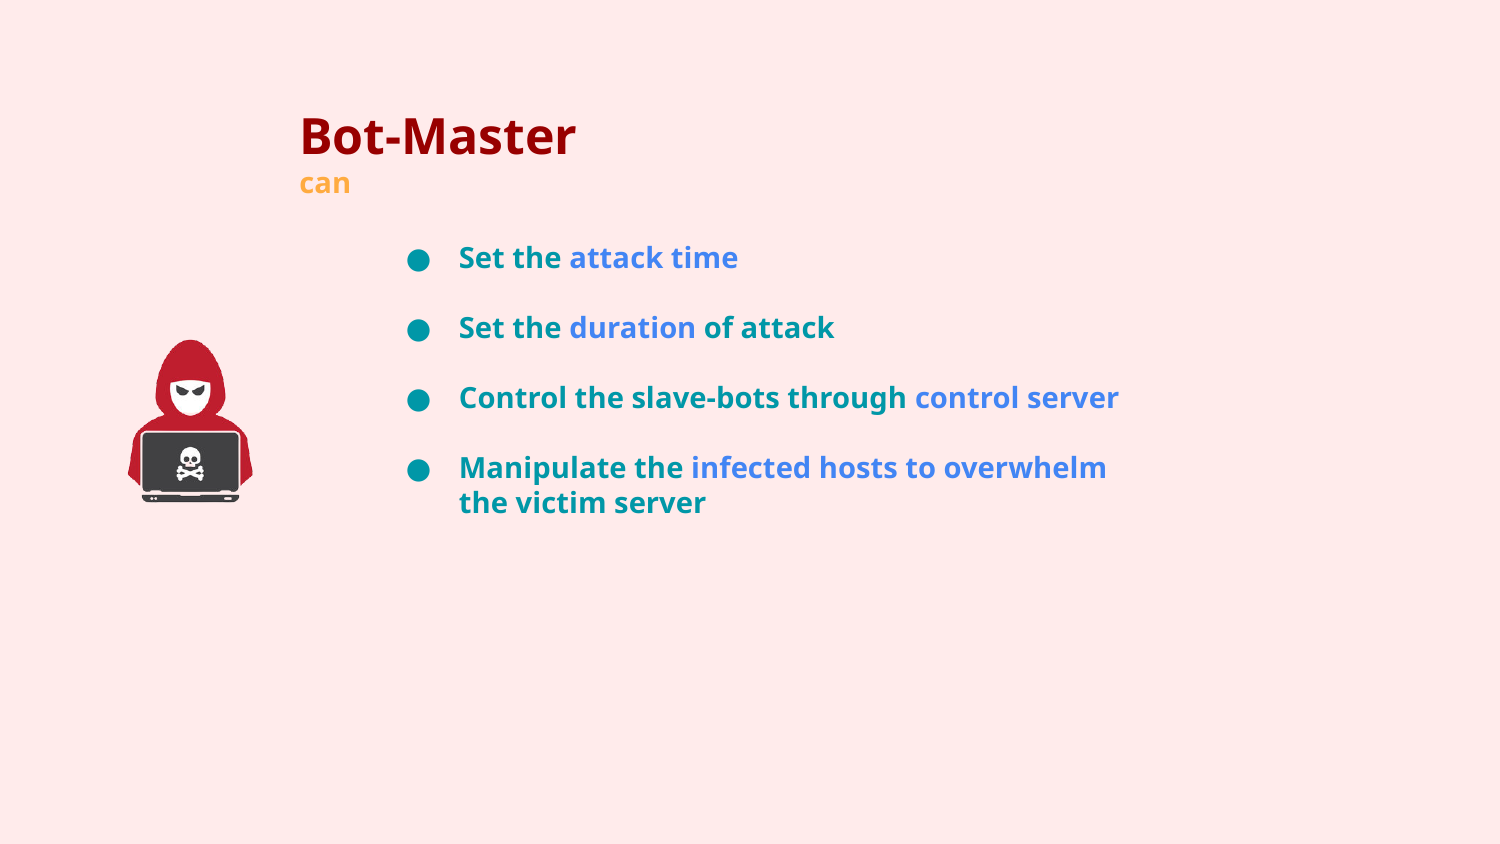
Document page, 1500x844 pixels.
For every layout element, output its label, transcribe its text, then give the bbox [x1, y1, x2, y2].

text_box Bot-Master can [284, 89, 649, 215]
picture [109, 324, 271, 519]
text_box Set the attack time Set the duration of attack Control the slave-bots through control server Manipulate the infected hosts to overwhelm the victim server [369, 224, 1170, 535]
